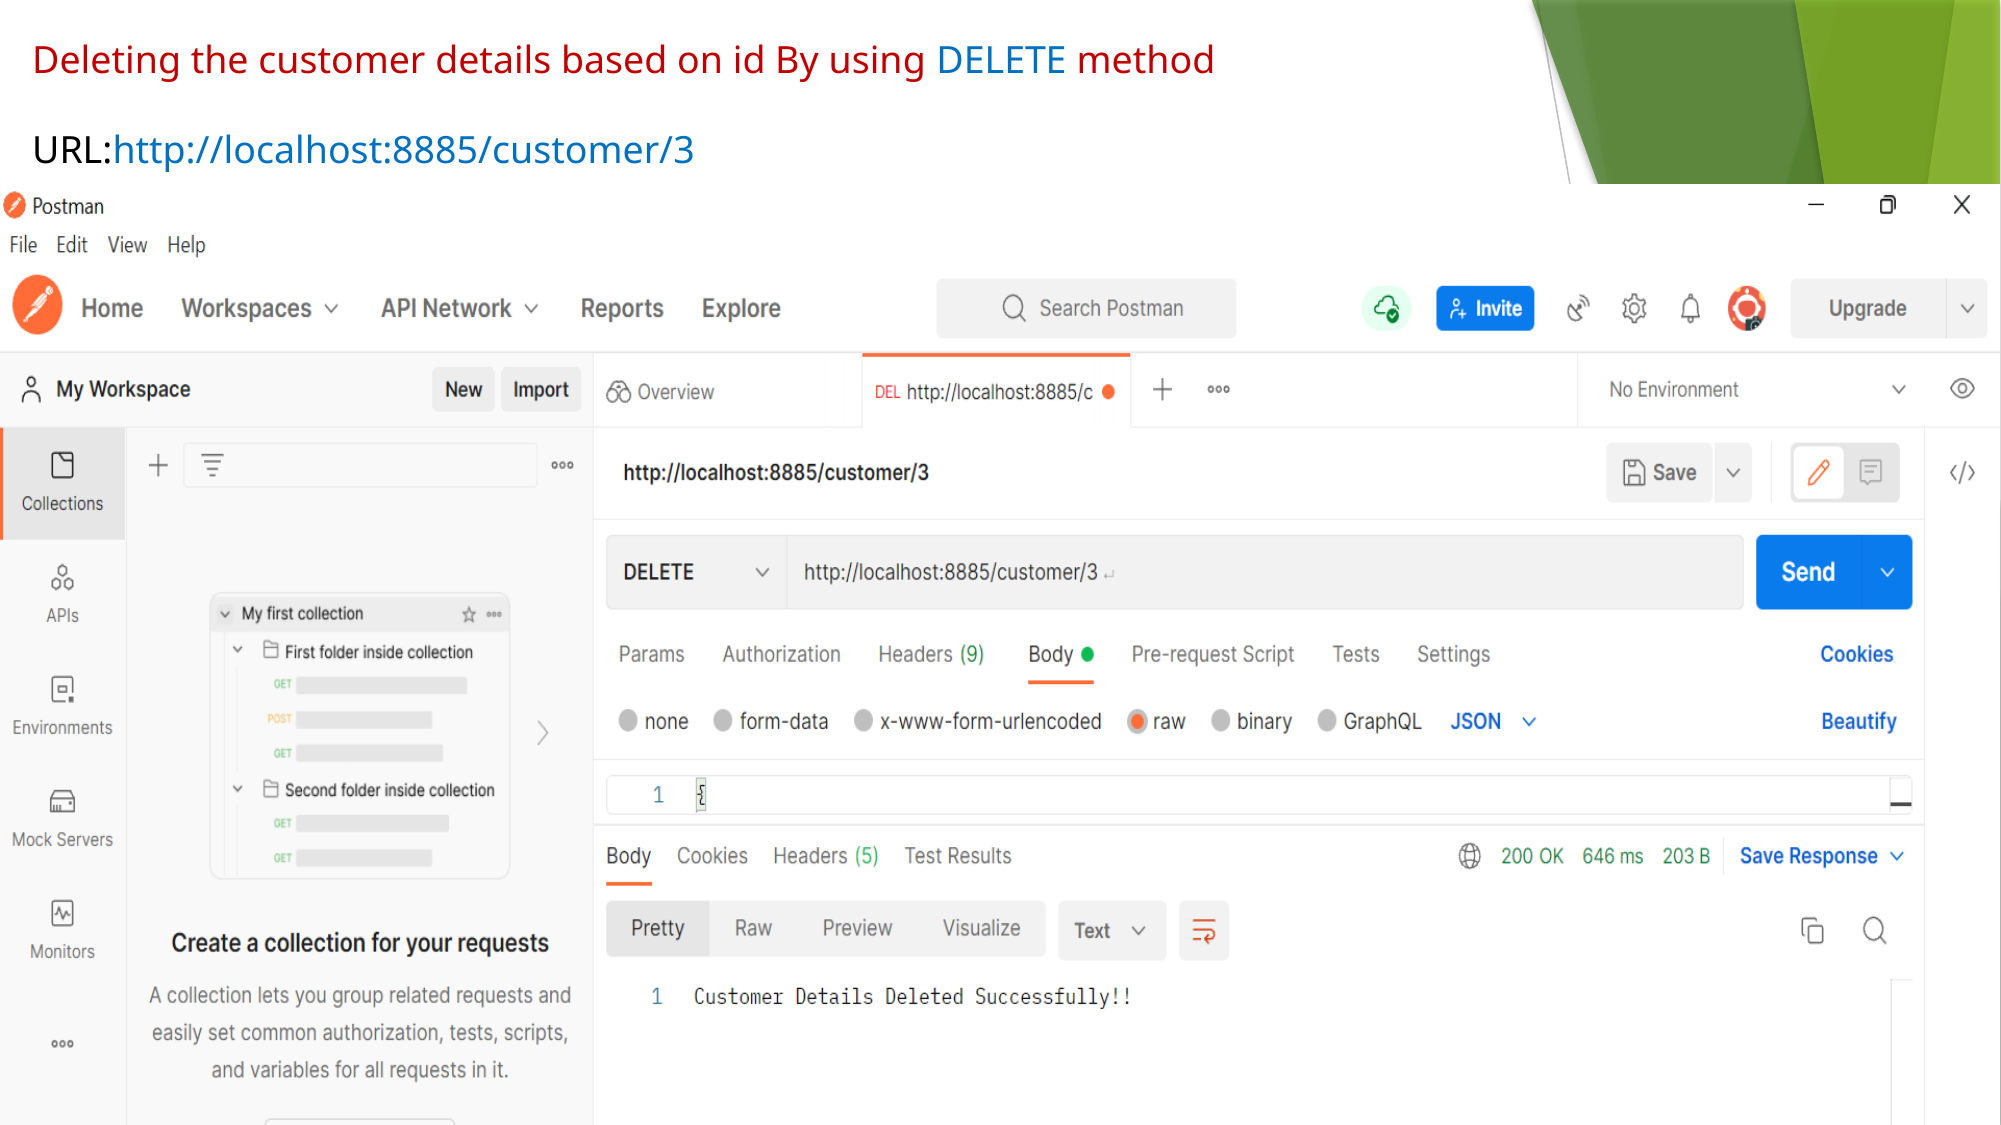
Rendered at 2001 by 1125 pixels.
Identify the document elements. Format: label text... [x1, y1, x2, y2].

picture [0, 184, 2000, 1125]
text_box Deleting the customer details based on id By using DELETE method URL:http://localhost:8885/customer/3 [17, 28, 1595, 181]
